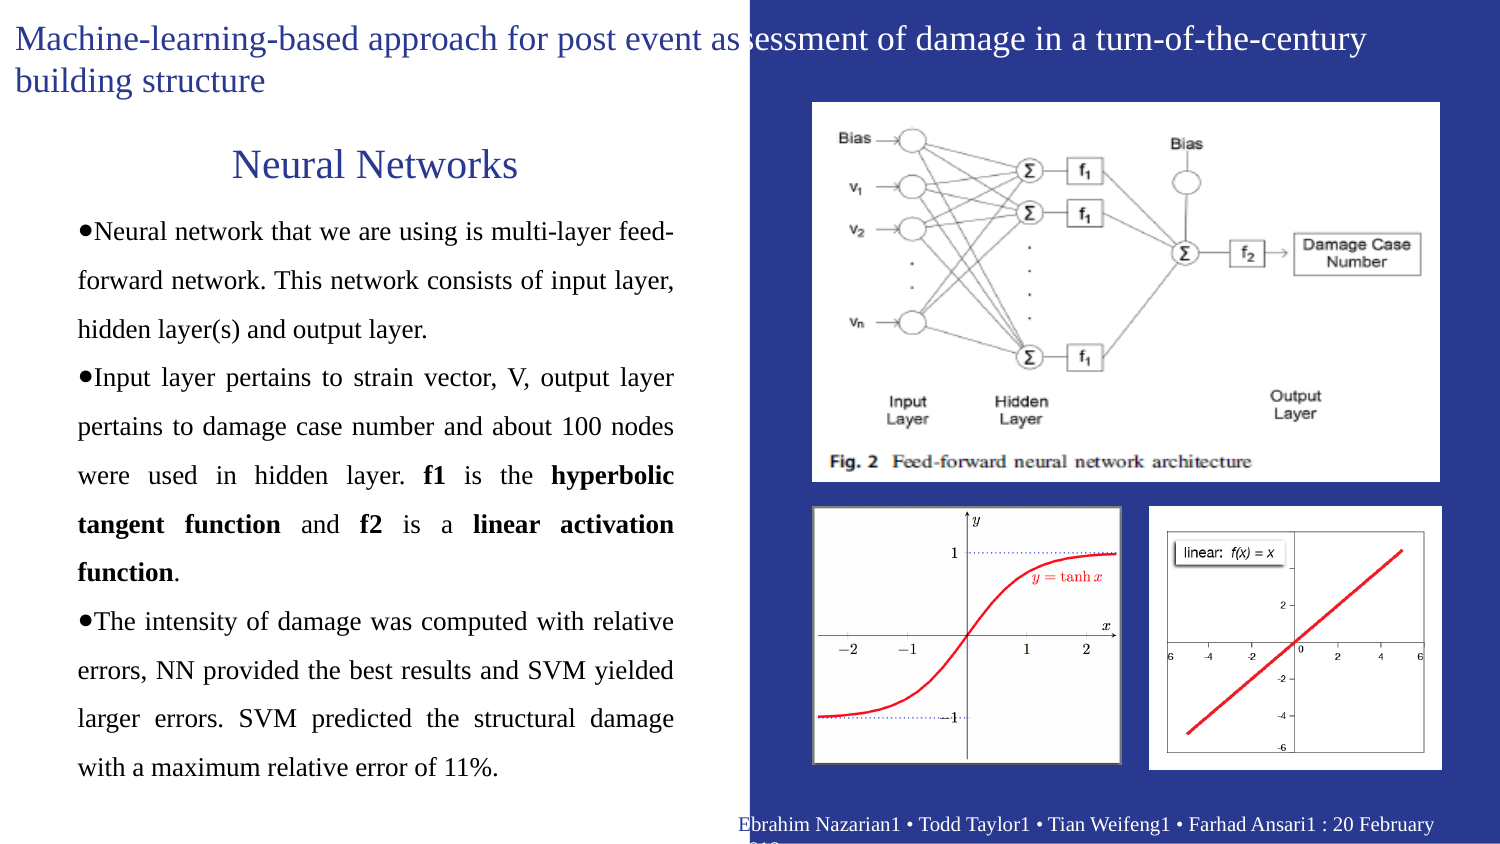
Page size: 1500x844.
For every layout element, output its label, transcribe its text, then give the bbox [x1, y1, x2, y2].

text_box Ebrahim Nazarian1 • Todd Taylor1 • Tian Weifeng1 • Farhad Ansari1 : 20 February 2018 [723, 795, 1493, 843]
picture [1149, 506, 1442, 770]
picture [812, 506, 1122, 766]
text_box Machine-learning-based approach for post event assessment of damage in a turn-of-the-century building structure [0, 0, 1440, 108]
subtitle Neural network that we are using is multi-layer feed-forward network. This network consists of input layer, hidden layer(s) and output layer. Input layer pertains to strain vector, V, output layer pertains to damage case number and about 100 nodes were used in hidden layer. f1 is the hyperbolic tangent function and f2 is a linear activation function. The intensity of damage was computed with relative errors, NN provided the best results and SVM yielded larger errors. SVM predicted the structural damage with a maximum relative error of 11%. [62, 182, 690, 748]
title Neural Networks [43, 145, 708, 202]
picture [812, 102, 1440, 482]
